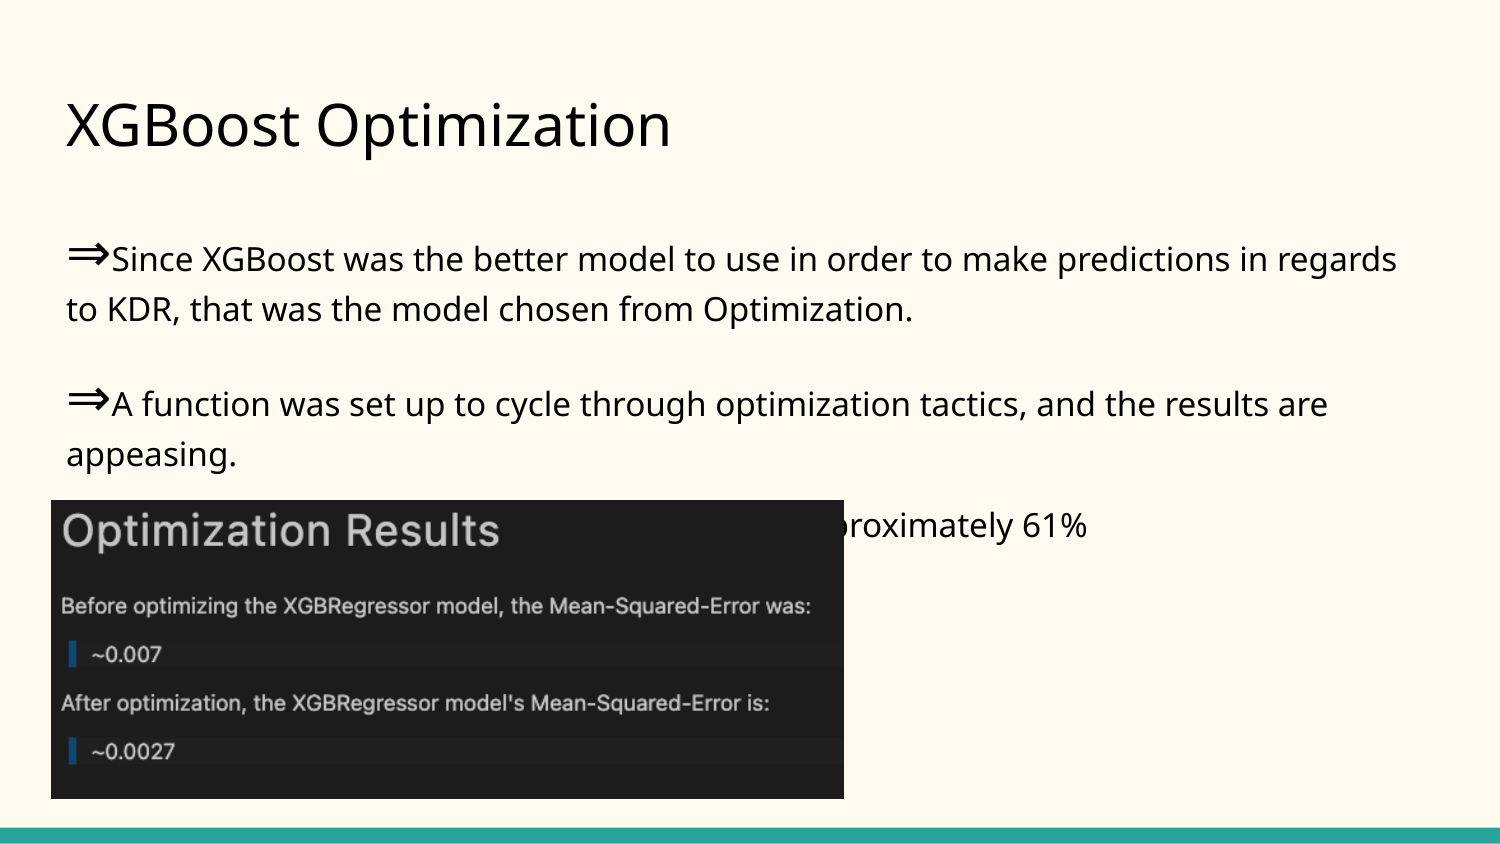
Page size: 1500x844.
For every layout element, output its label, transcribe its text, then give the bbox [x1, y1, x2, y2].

picture [50, 500, 844, 800]
title XGBoost Optimization [51, 72, 1449, 174]
list ⇒Since XGBoost was the better model to use in order to make predictions in regards to KDR, that was the model chosen from Optimization. ⇒A function was set up to cycle through optimization tactics, and the results are appeasing. The mean squared error was reduced by approximately 61% [51, 192, 1449, 750]
